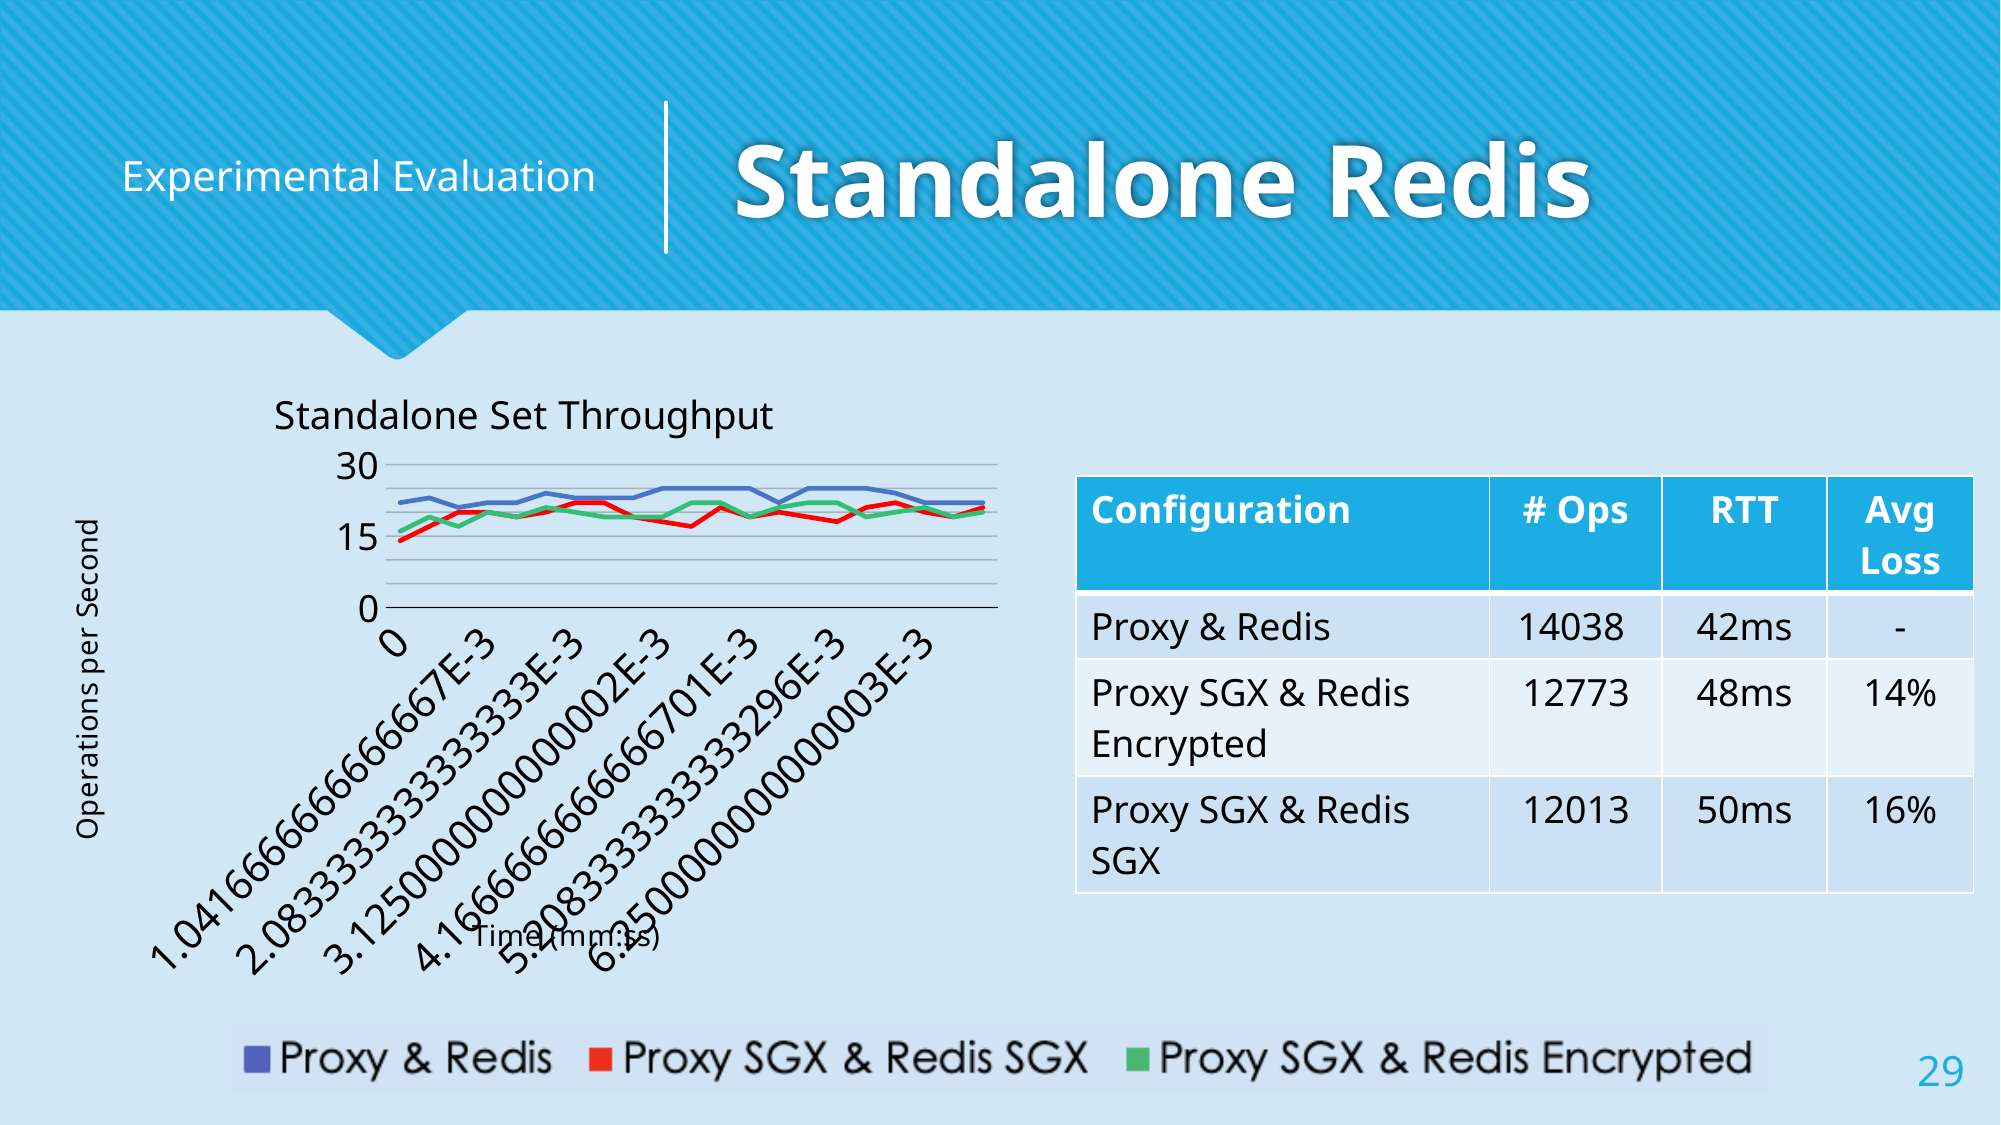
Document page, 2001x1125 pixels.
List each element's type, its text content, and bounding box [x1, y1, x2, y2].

chart [30, 354, 1018, 990]
table_cell 50ms [1663, 777, 1826, 892]
table_cell Proxy SGX & Redis SGX [1077, 777, 1489, 892]
table_cell 12773 [1490, 660, 1661, 775]
picture [232, 1023, 1768, 1093]
table_cell - [1828, 596, 1973, 658]
table_header Configuration [1077, 477, 1489, 590]
table_cell Proxy & Redis [1077, 596, 1489, 658]
title Standalone Redis [718, 74, 1888, 282]
table_header Avg Loss [1828, 477, 1973, 590]
table_cell 48ms [1663, 660, 1826, 775]
table_header # Ops [1490, 477, 1661, 590]
table_cell 14038 [1490, 596, 1661, 658]
text_box Experimental Evaluation [31, 74, 612, 282]
slide_number 29 [1805, 1022, 1981, 1104]
table_cell 12013 [1490, 777, 1661, 892]
table_cell Proxy SGX & Redis Encrypted [1077, 660, 1489, 775]
table_header RTT [1663, 477, 1826, 590]
table_cell 16% [1828, 777, 1973, 892]
table_cell 42ms [1663, 596, 1826, 658]
table_cell 14% [1828, 660, 1973, 775]
